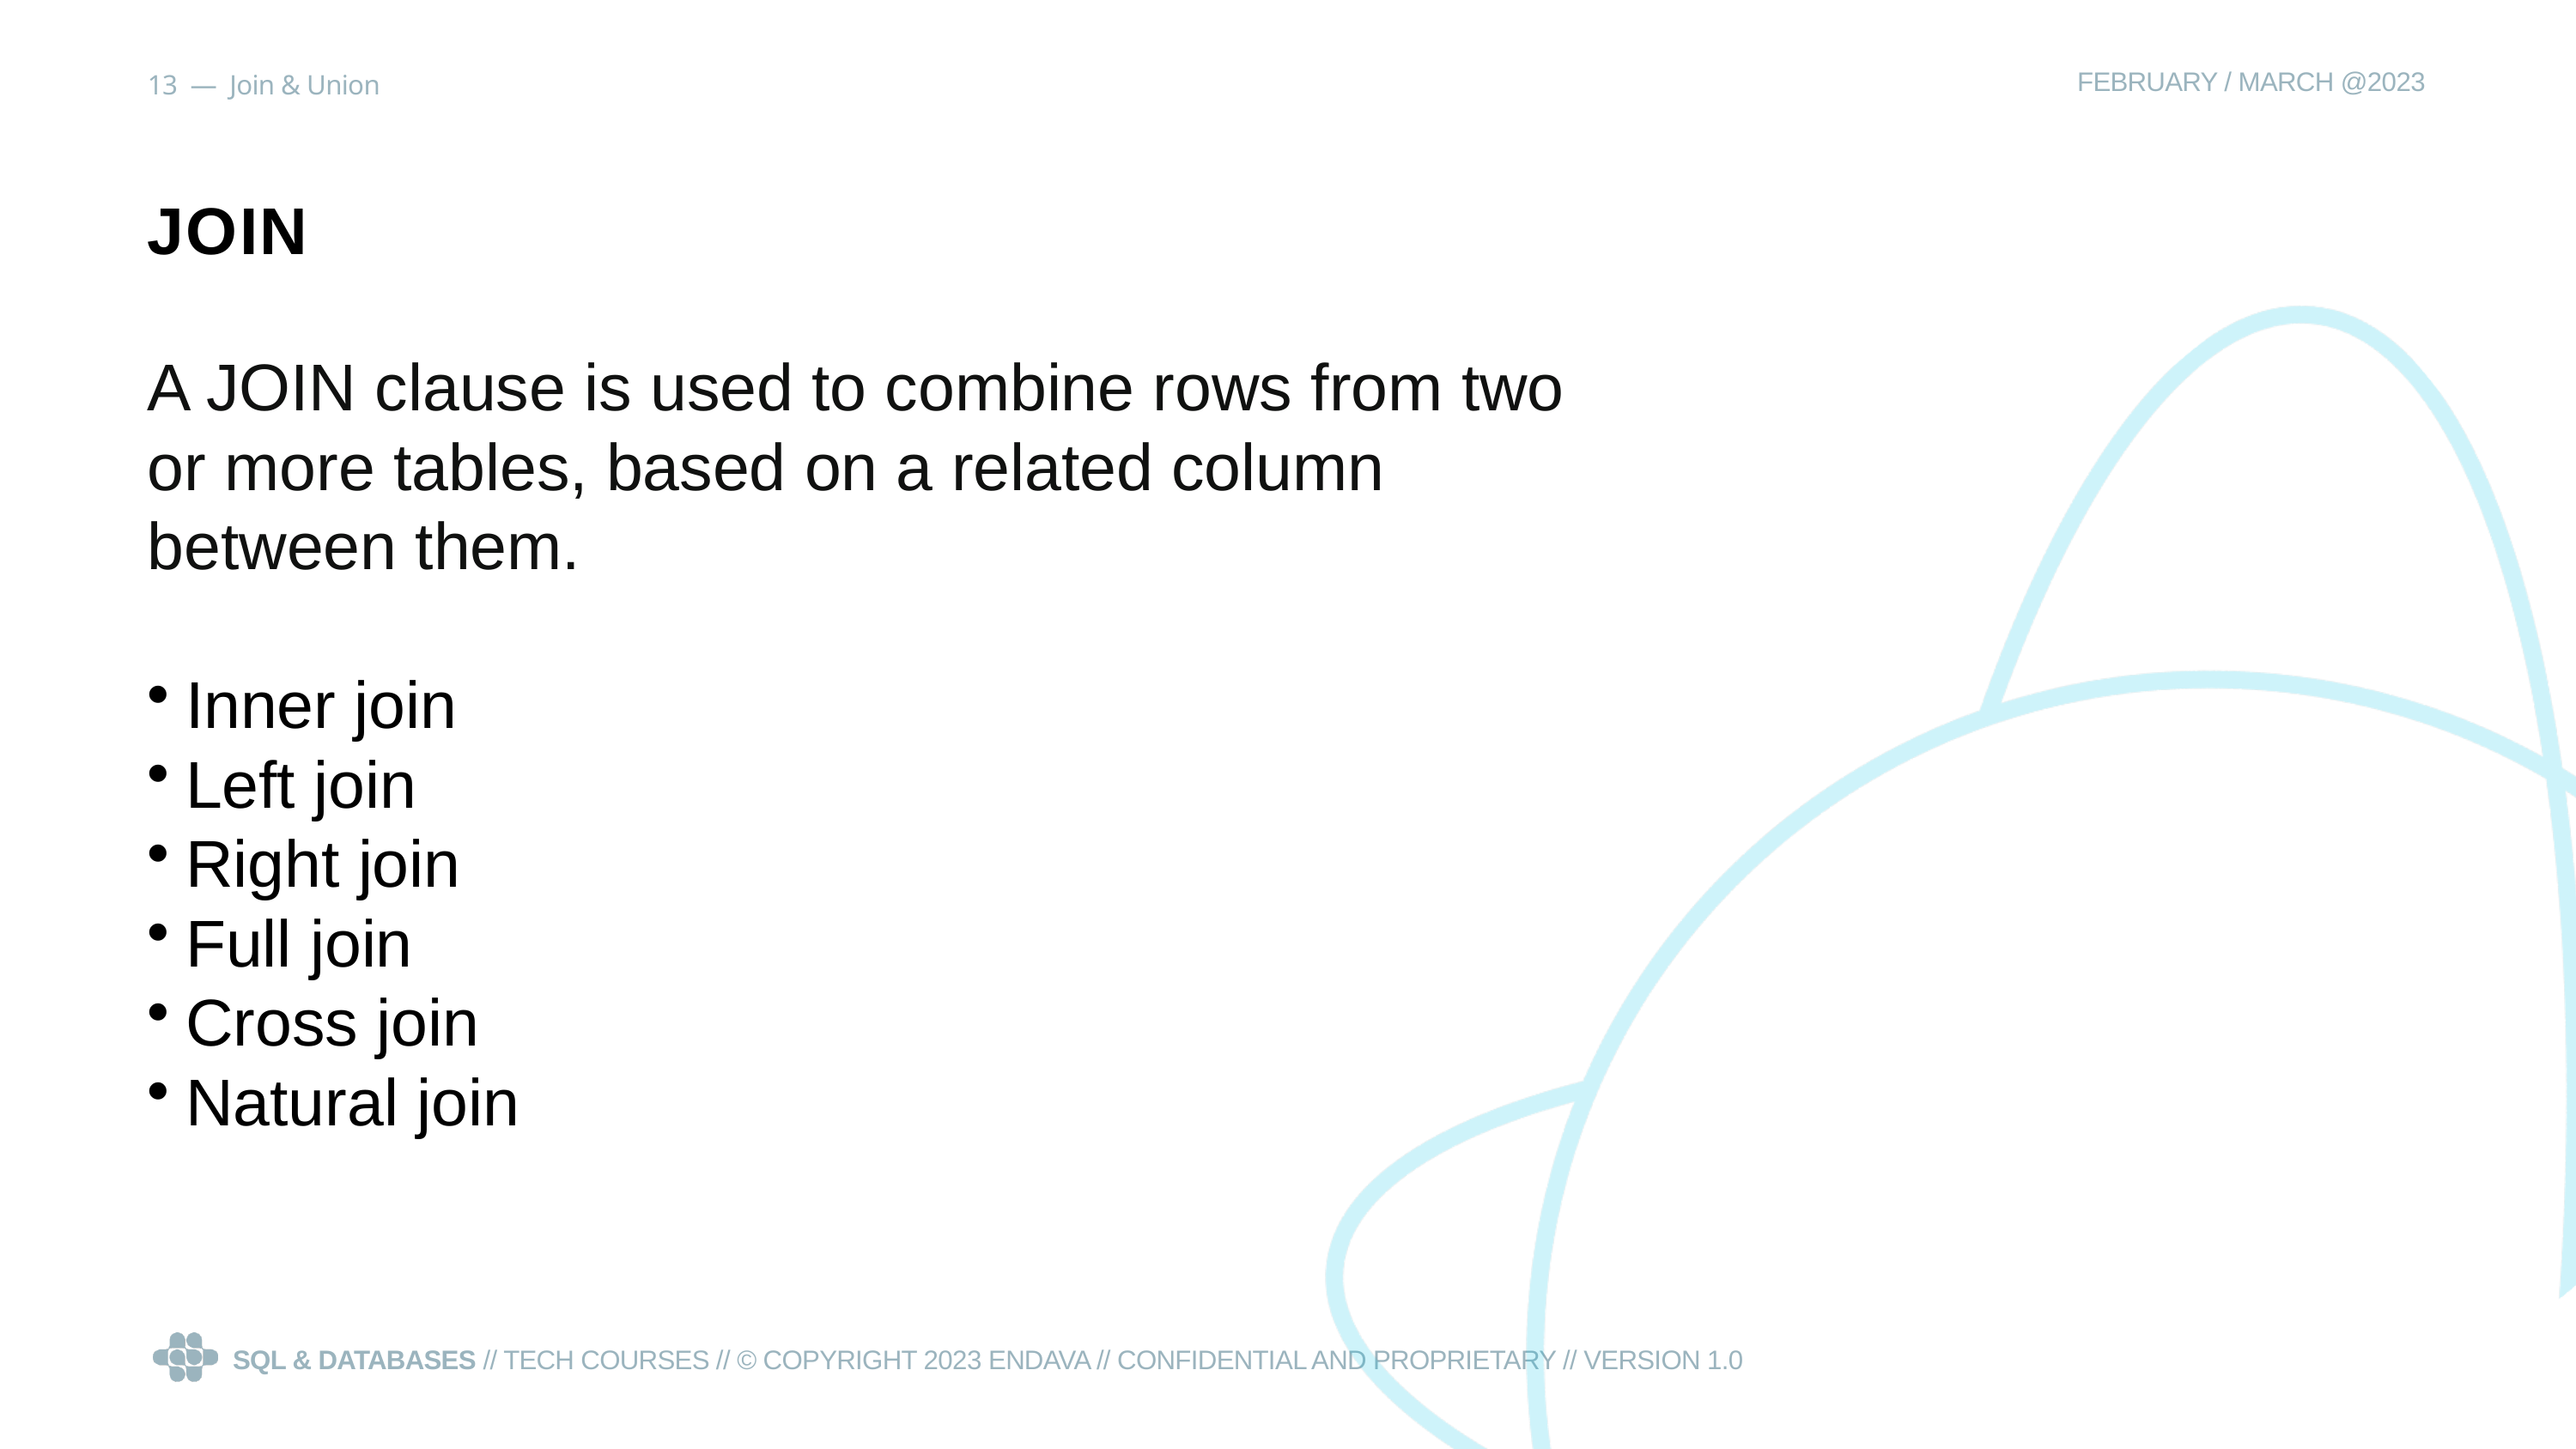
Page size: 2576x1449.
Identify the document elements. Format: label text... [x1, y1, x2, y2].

text_box 13 — Join & Union [147, 67, 1242, 100]
picture [1104, 248, 2576, 1449]
text_box JOIN [147, 201, 1846, 268]
picture [152, 1332, 218, 1382]
text_box A JOIN clause is used to combine rows from two or more tables, based on a related column between them. Inner join Left join Right join Full join Cross join Natural join [147, 344, 1631, 1139]
